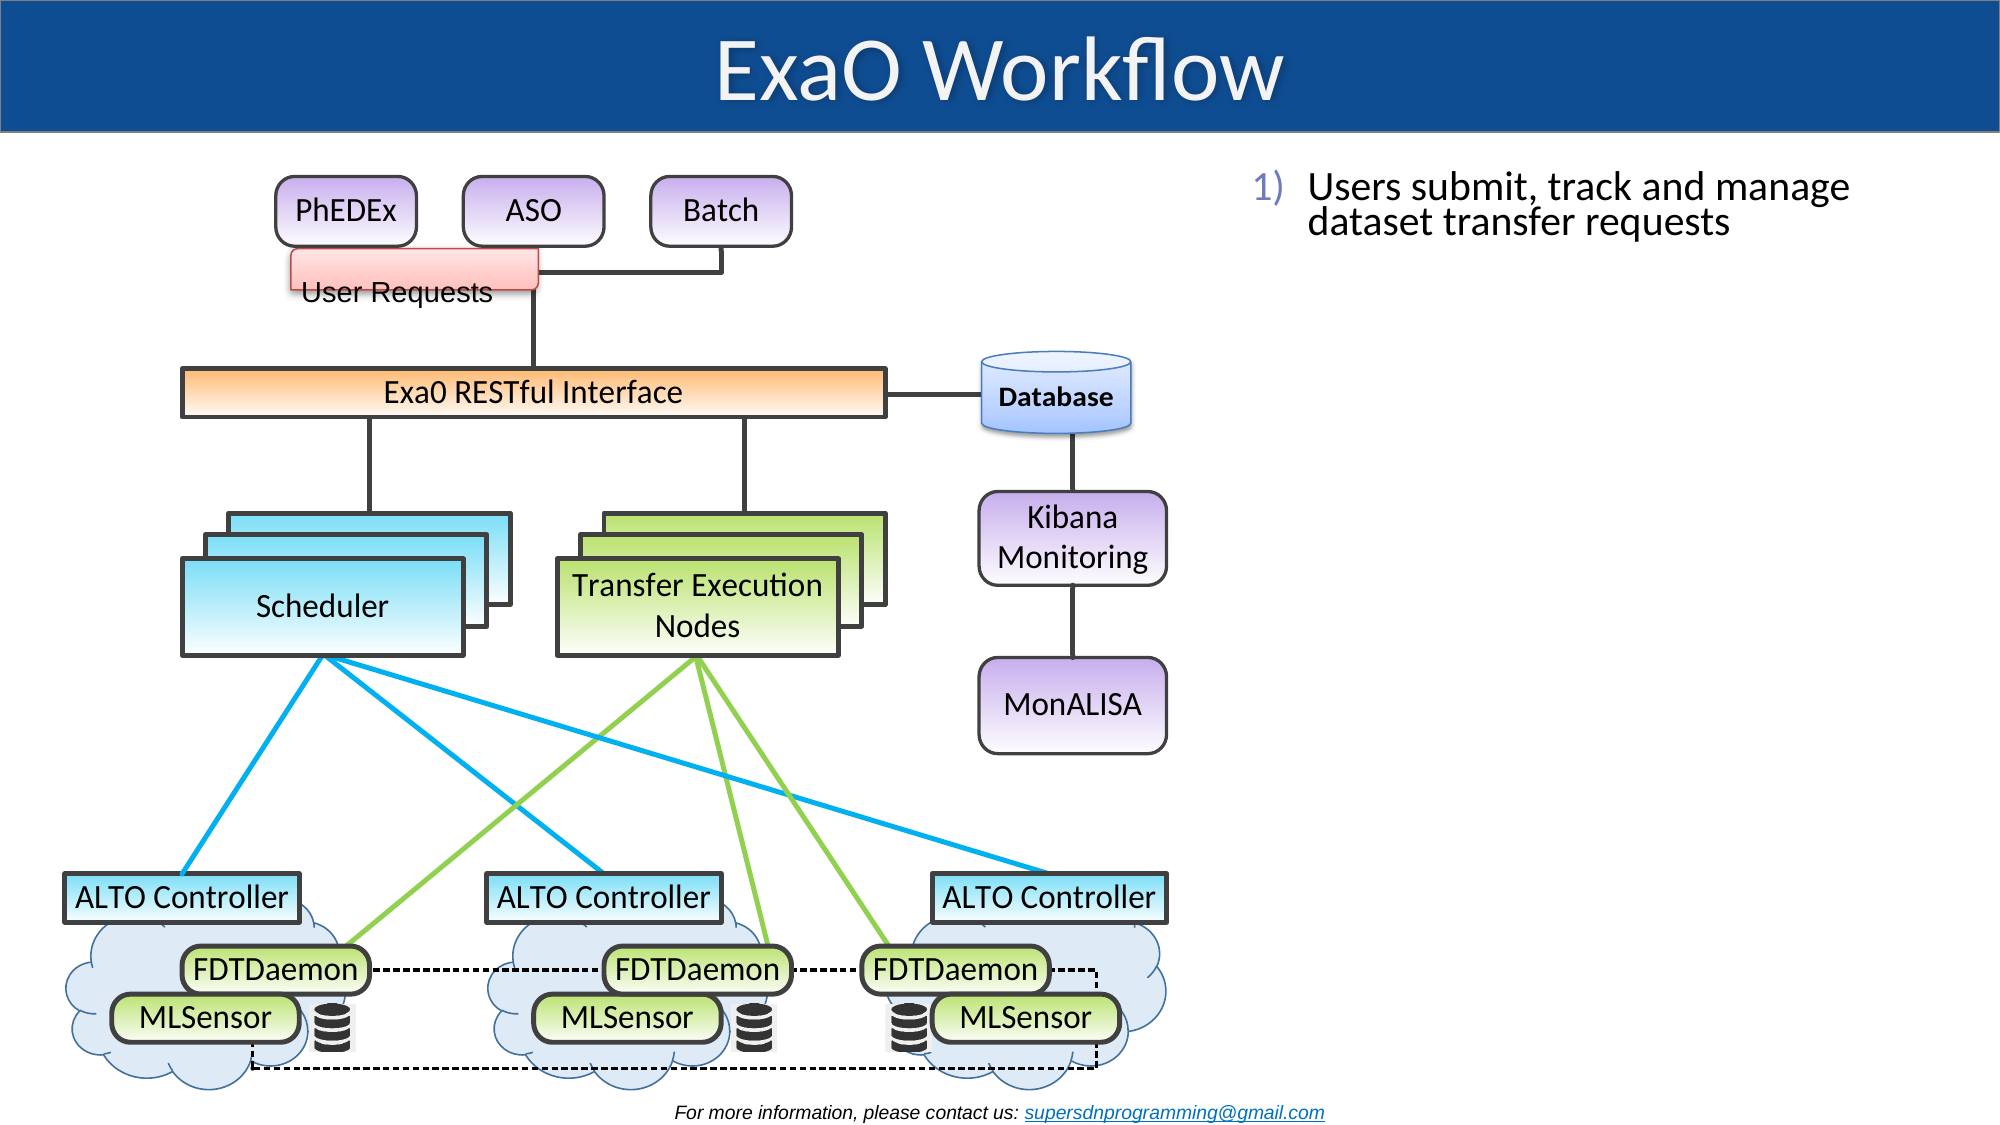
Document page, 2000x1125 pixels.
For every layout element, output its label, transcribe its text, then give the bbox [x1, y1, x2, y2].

text_box For more information, please contact us: supersdnprogramming@gmail.com [164, 1070, 1836, 1125]
title ExaO Workflow [0, 0, 2000, 129]
list Users submit, track and manage dataset transfer requests [1236, 165, 1976, 1093]
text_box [286, 232, 670, 291]
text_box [55, 168, 1176, 1097]
